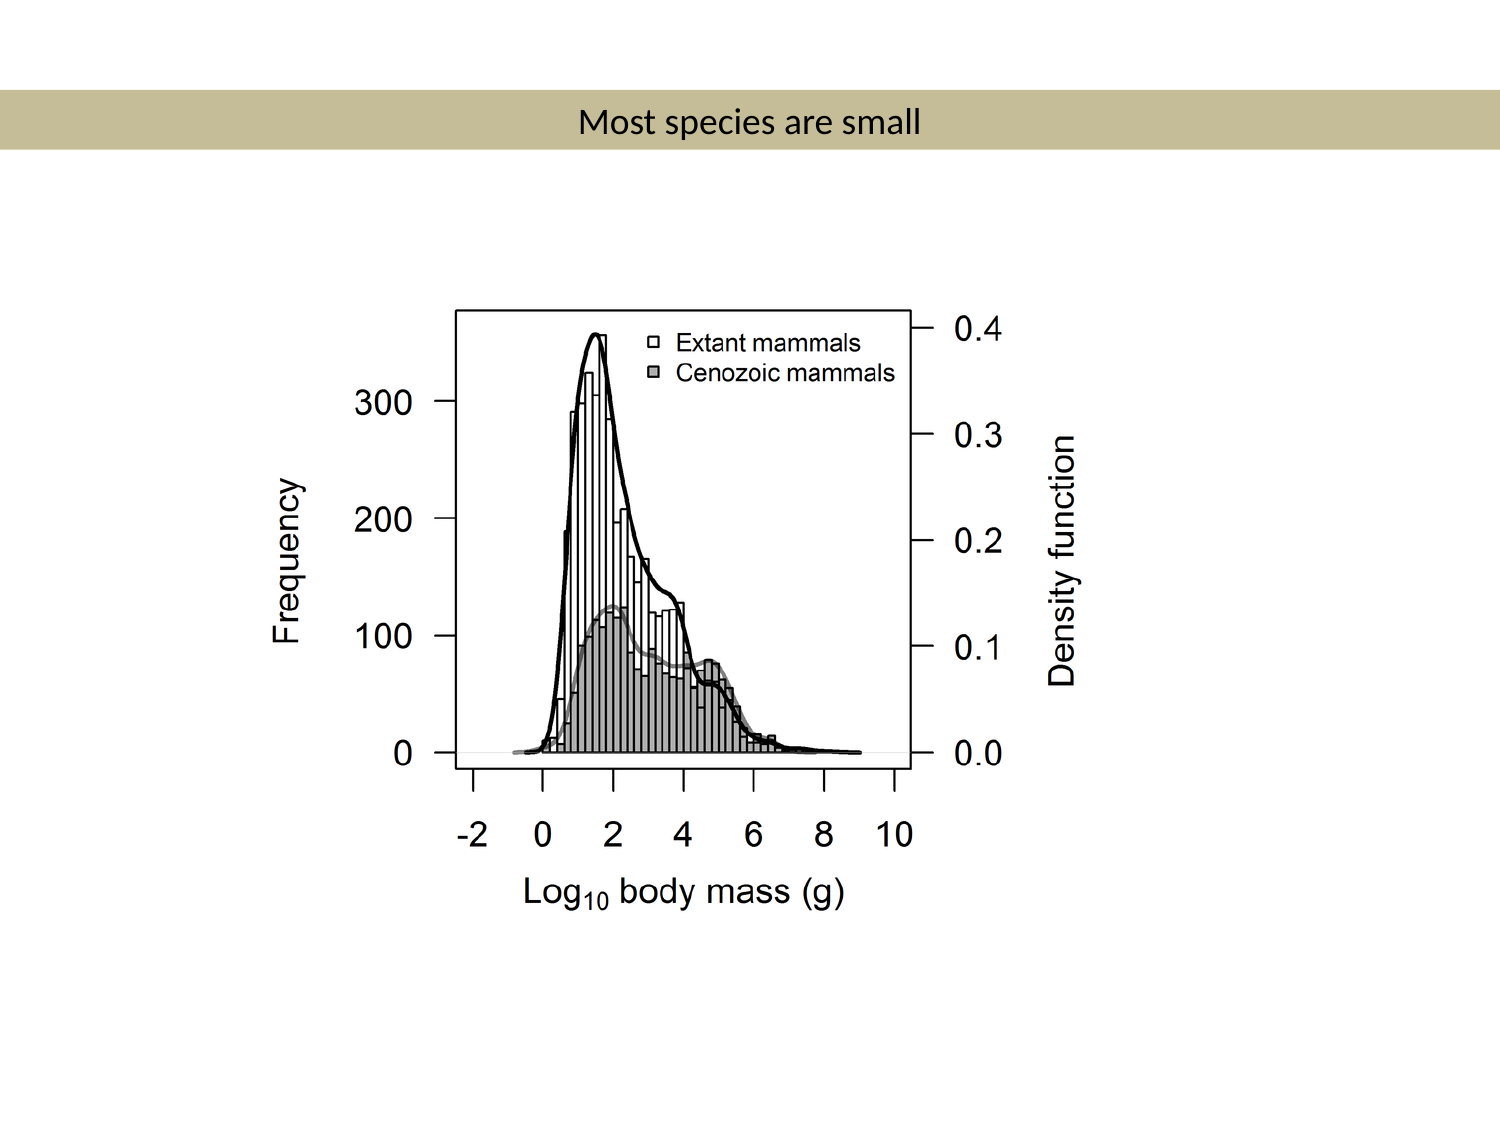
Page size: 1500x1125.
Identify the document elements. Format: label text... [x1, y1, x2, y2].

text_box Most species are small [0, 89, 1500, 150]
picture [265, 302, 1088, 917]
